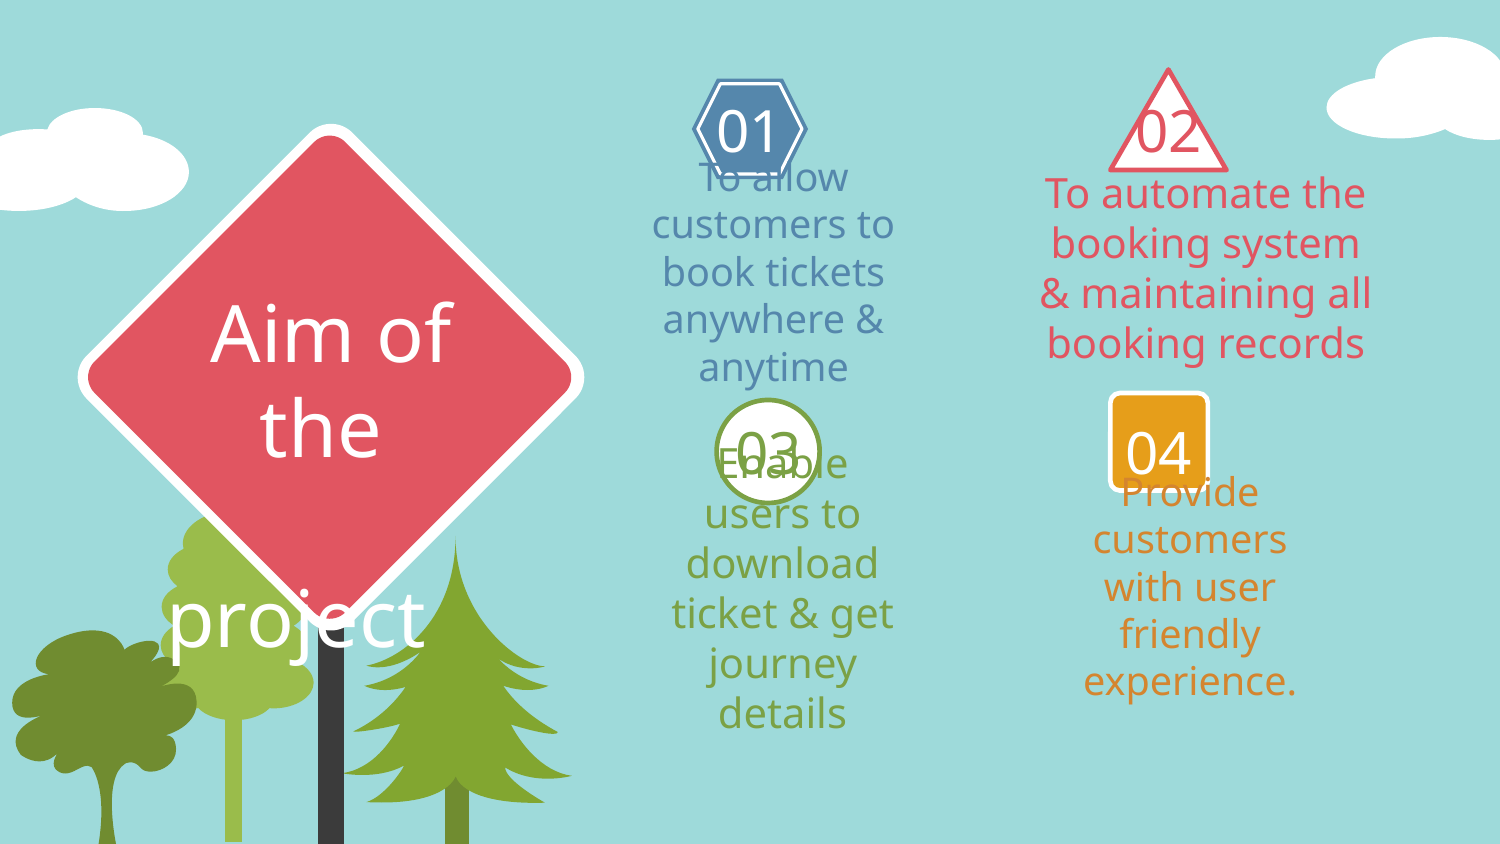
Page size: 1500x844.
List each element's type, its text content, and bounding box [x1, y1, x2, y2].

title Provide customers with user friendly experience. [1050, 526, 1330, 645]
title Enable users to download ticket & get journey details [642, 546, 923, 629]
text_box [1162, 69, 1175, 80]
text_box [691, 78, 809, 180]
title 03 [691, 402, 845, 501]
title To allow customers to book tickets anywhere & anytime [633, 200, 914, 342]
title To automate the booking system & maintaining all booking records [1017, 193, 1395, 342]
title 04 [1107, 392, 1211, 511]
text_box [64, 110, 598, 844]
title 02 [1092, 80, 1245, 178]
